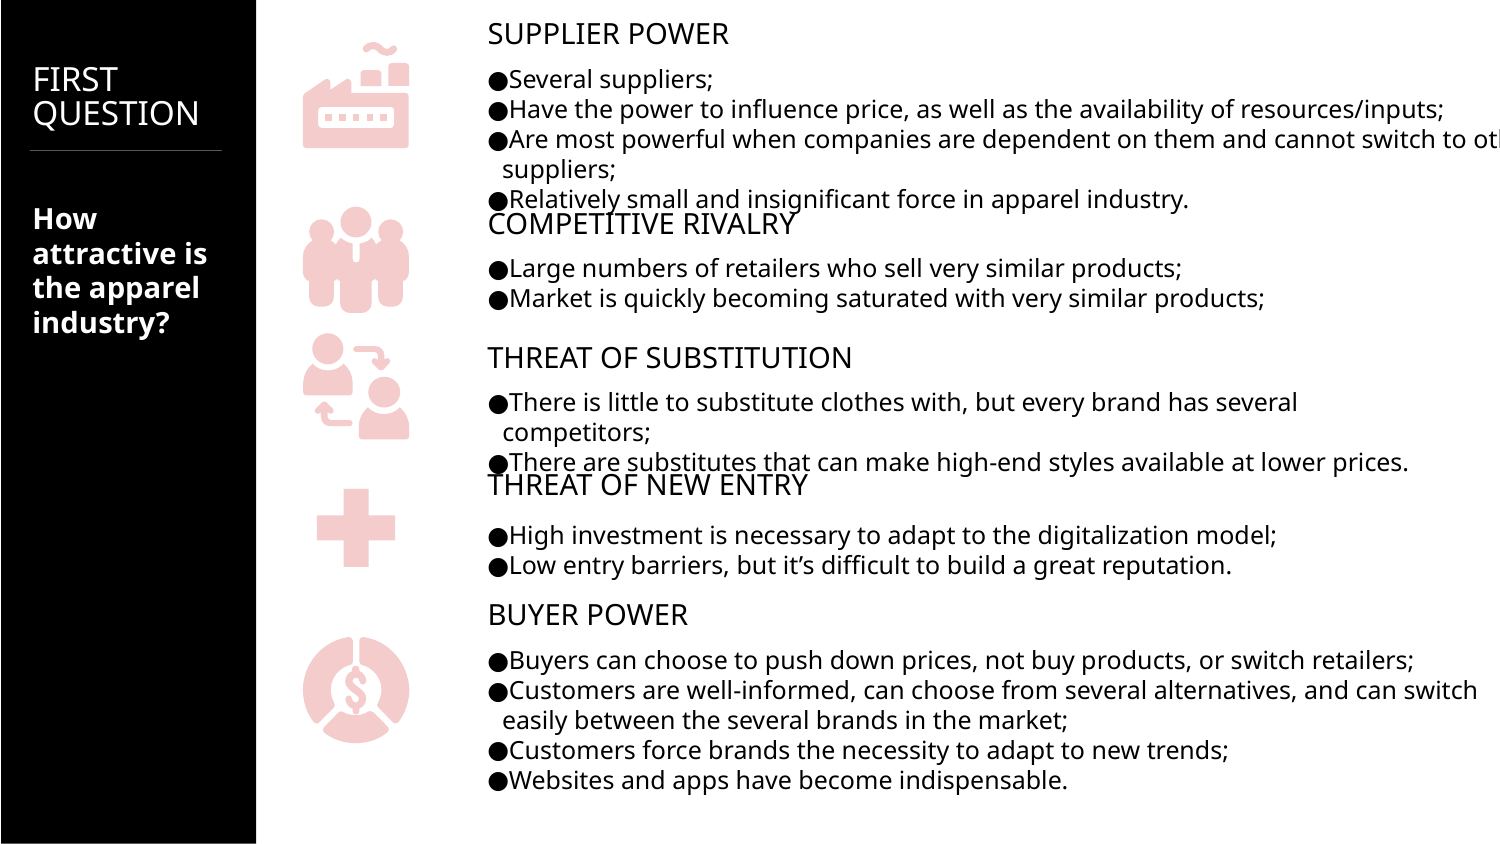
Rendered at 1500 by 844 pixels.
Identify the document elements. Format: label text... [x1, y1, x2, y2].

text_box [302, 206, 410, 314]
text_box SUPPLIER POWER [472, 0, 791, 48]
title FIRST QUESTION [17, 48, 297, 143]
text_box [302, 332, 410, 440]
text_box Several suppliers; Have the power to influence price, as well as the availability of resources/inputs; Are most powerful when companies are dependent on them and cannot switch to other suppliers; Relatively small and insignificant force in apparel industry. [472, 48, 1500, 229]
text_box THREAT OF NEW ENTRY [472, 492, 917, 504]
text_box Buyers can choose to push down prices, not buy products, or switch retailers; Customers are well-informed, can choose from several alternatives, and can switch easily between the several brands in the market; Customers force brands the necessity to adapt to new trends; Websites and apps have become indispensable. [472, 629, 1500, 810]
text_box COMPETITIVE RIVALRY [472, 229, 877, 237]
text_box There is little to substitute clothes with, but every brand has several competitors; There are substitutes that can make high-end styles available at lower prices. [472, 371, 1467, 492]
text_box High investment is necessary to adapt to the digitalization model; Low entry barriers, but it’s difficult to build a great reputation. [472, 504, 1363, 595]
text_box THREAT OF SUBSTITUTION [472, 323, 917, 371]
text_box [302, 636, 410, 744]
text_box [316, 488, 396, 567]
text_box Large numbers of retailers who sell very similar products; Market is quickly becoming saturated with very similar products; [472, 237, 1321, 328]
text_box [302, 41, 410, 149]
text_box [1, 0, 257, 844]
text_box How attractive is the apparel industry? [17, 184, 257, 355]
text_box BUYER POWER [472, 595, 866, 629]
